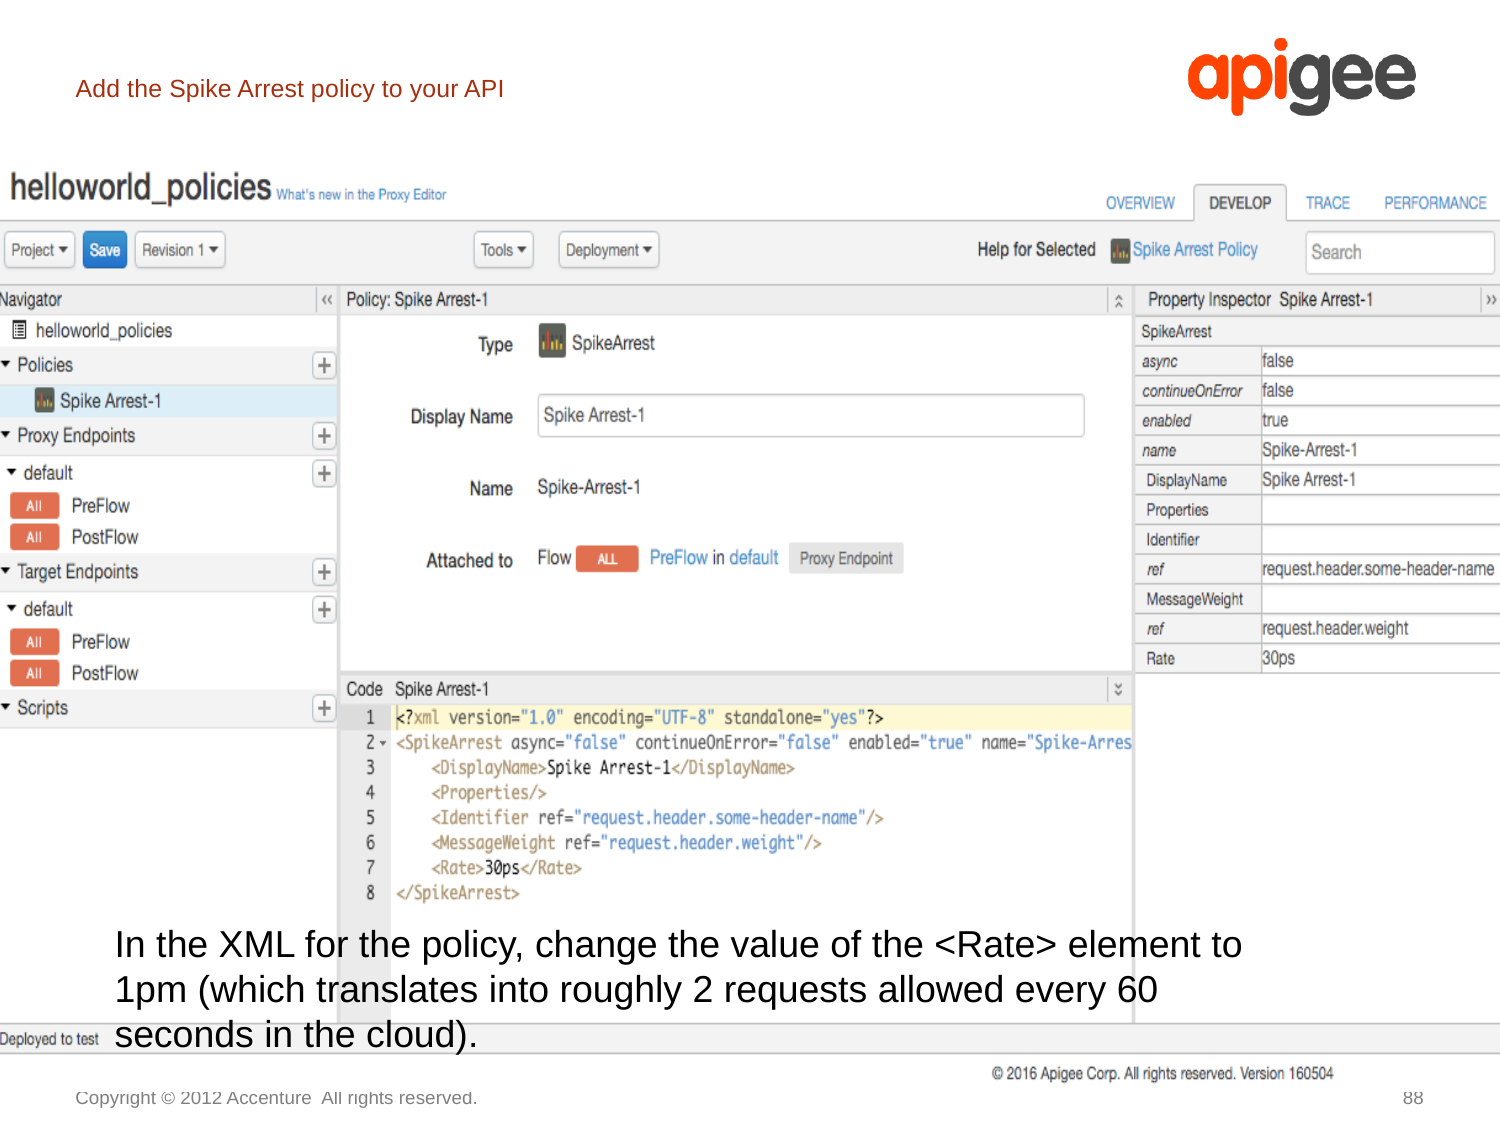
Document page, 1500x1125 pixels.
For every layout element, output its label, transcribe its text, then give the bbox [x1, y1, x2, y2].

title Add the Spike Arrest policy to your API [75, 27, 1422, 155]
picture [0, 156, 1500, 1092]
